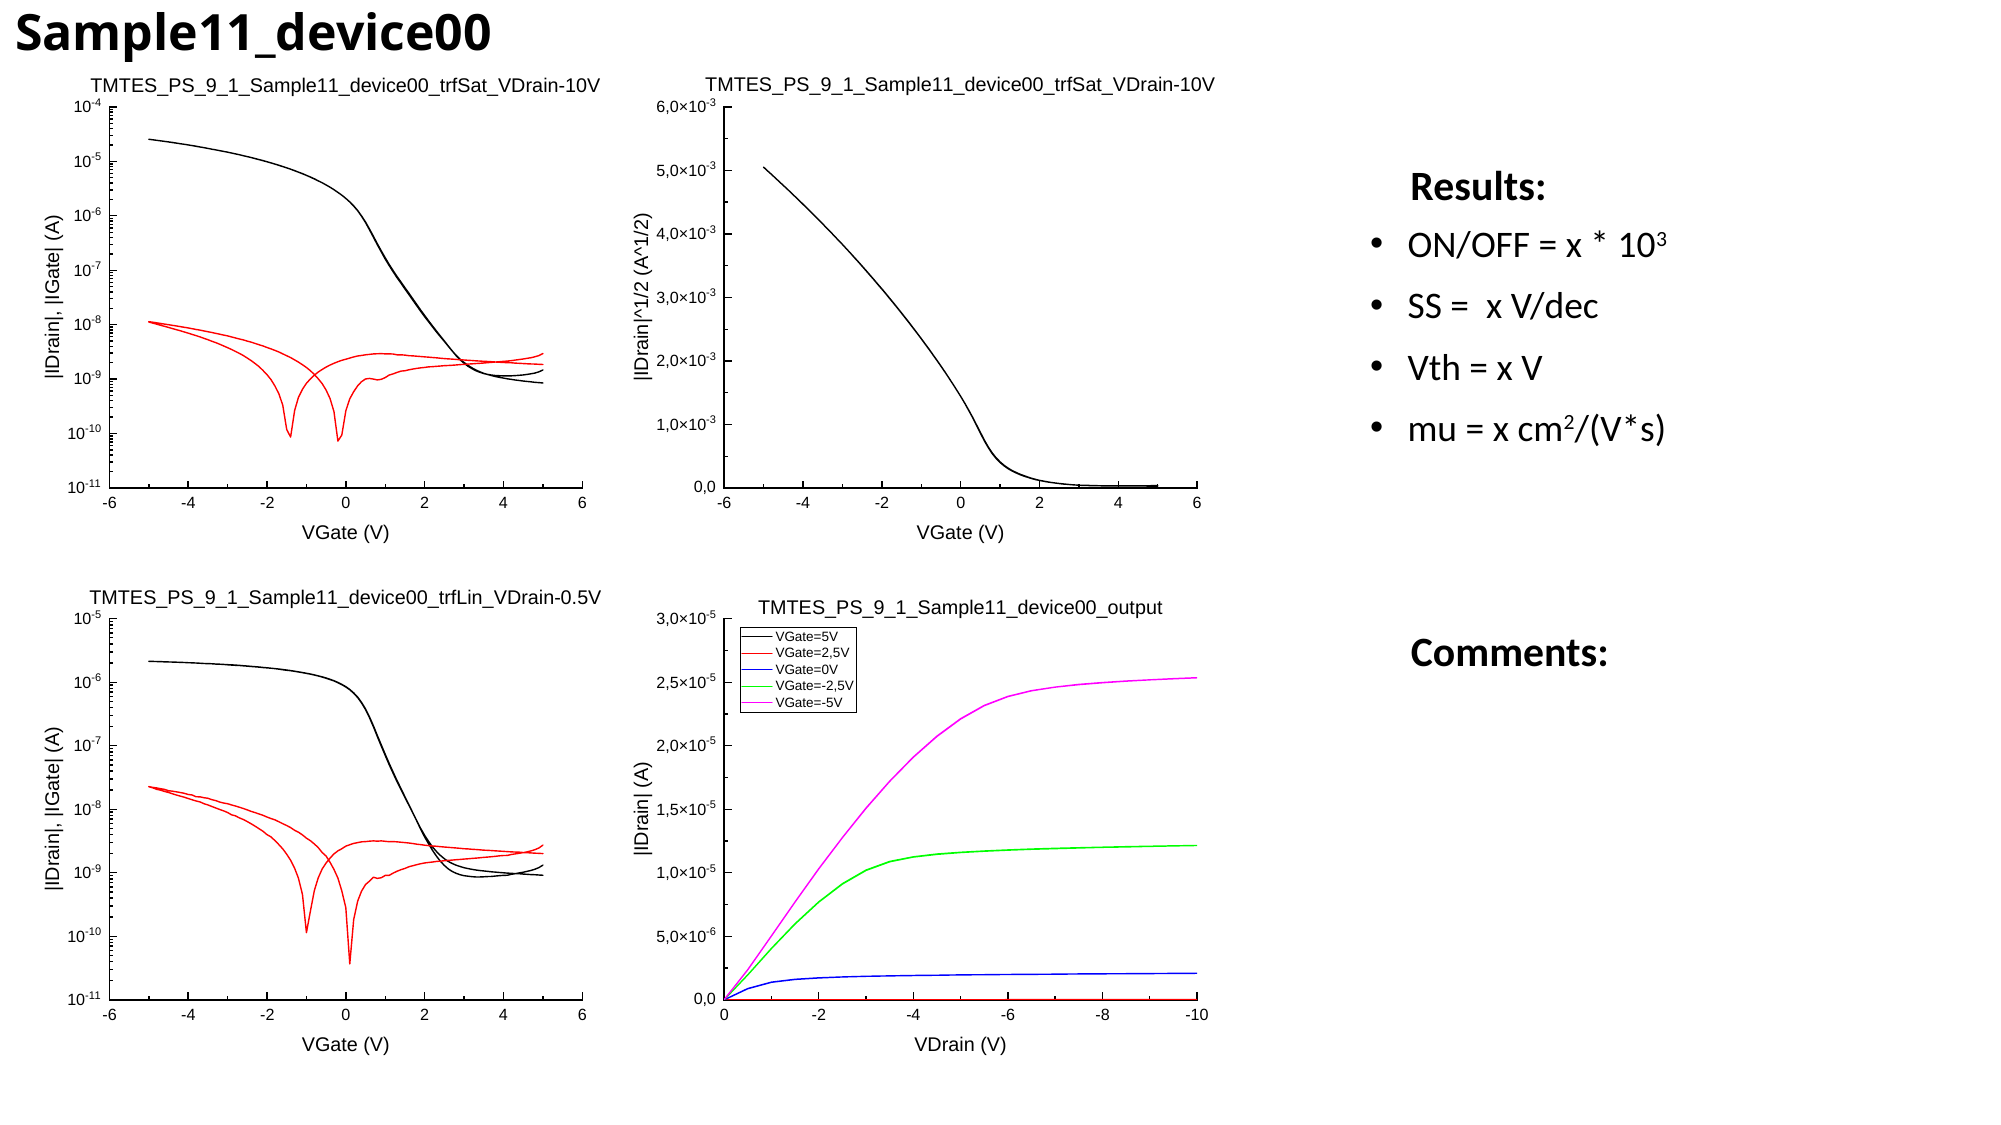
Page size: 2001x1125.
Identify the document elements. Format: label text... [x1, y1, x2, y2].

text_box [599, 557, 1295, 1089]
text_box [0, 557, 599, 1089]
list ON/OFF = x * 103 SS = x V/dec Vth = x V mu = x cm2/(V*s) [1355, 217, 1947, 563]
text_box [599, 45, 1295, 557]
title Sample11_device00 [0, 0, 1725, 218]
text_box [0, 45, 599, 557]
